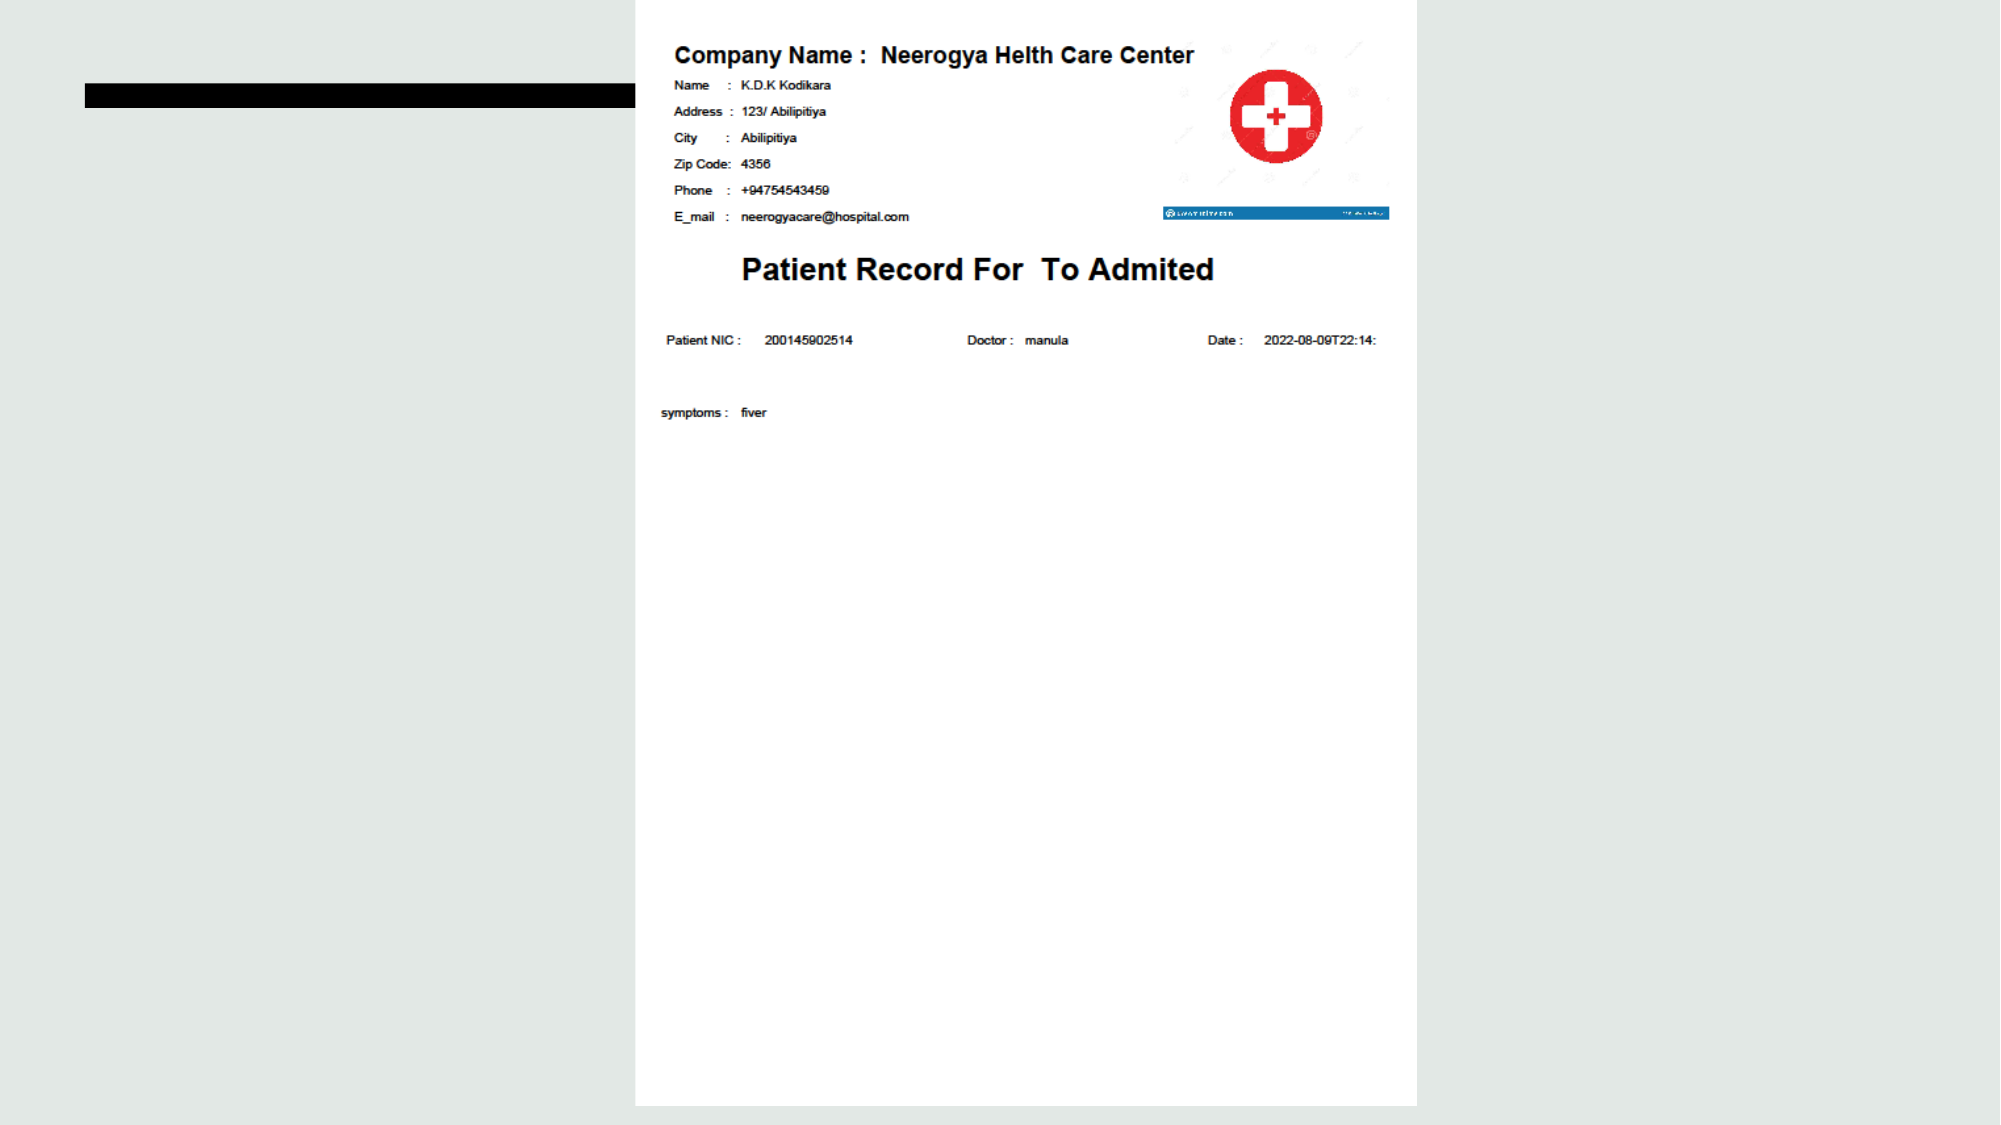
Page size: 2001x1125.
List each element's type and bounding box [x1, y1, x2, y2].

text_box [635, 0, 1417, 1106]
